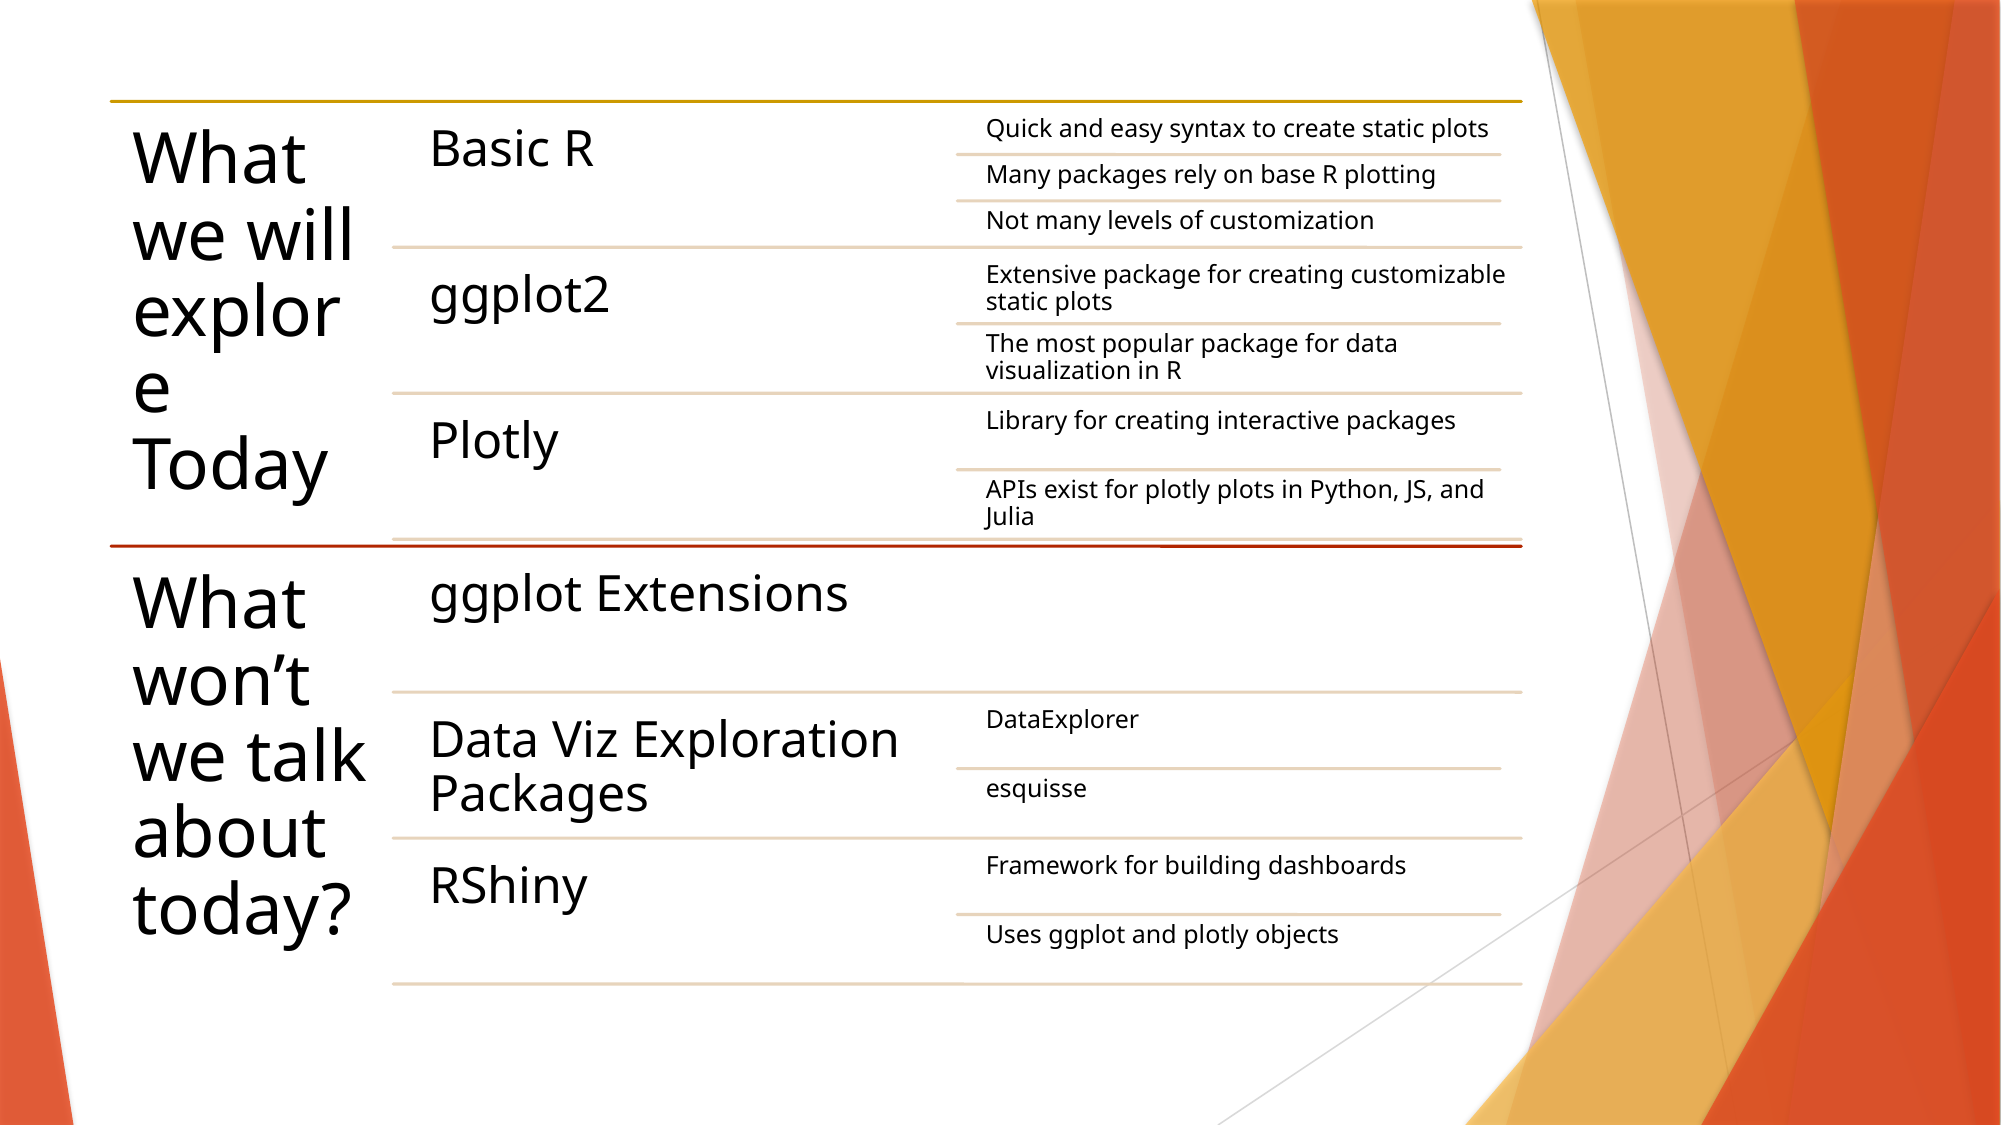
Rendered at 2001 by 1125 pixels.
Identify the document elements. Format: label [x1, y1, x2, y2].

list [110, 100, 1522, 992]
